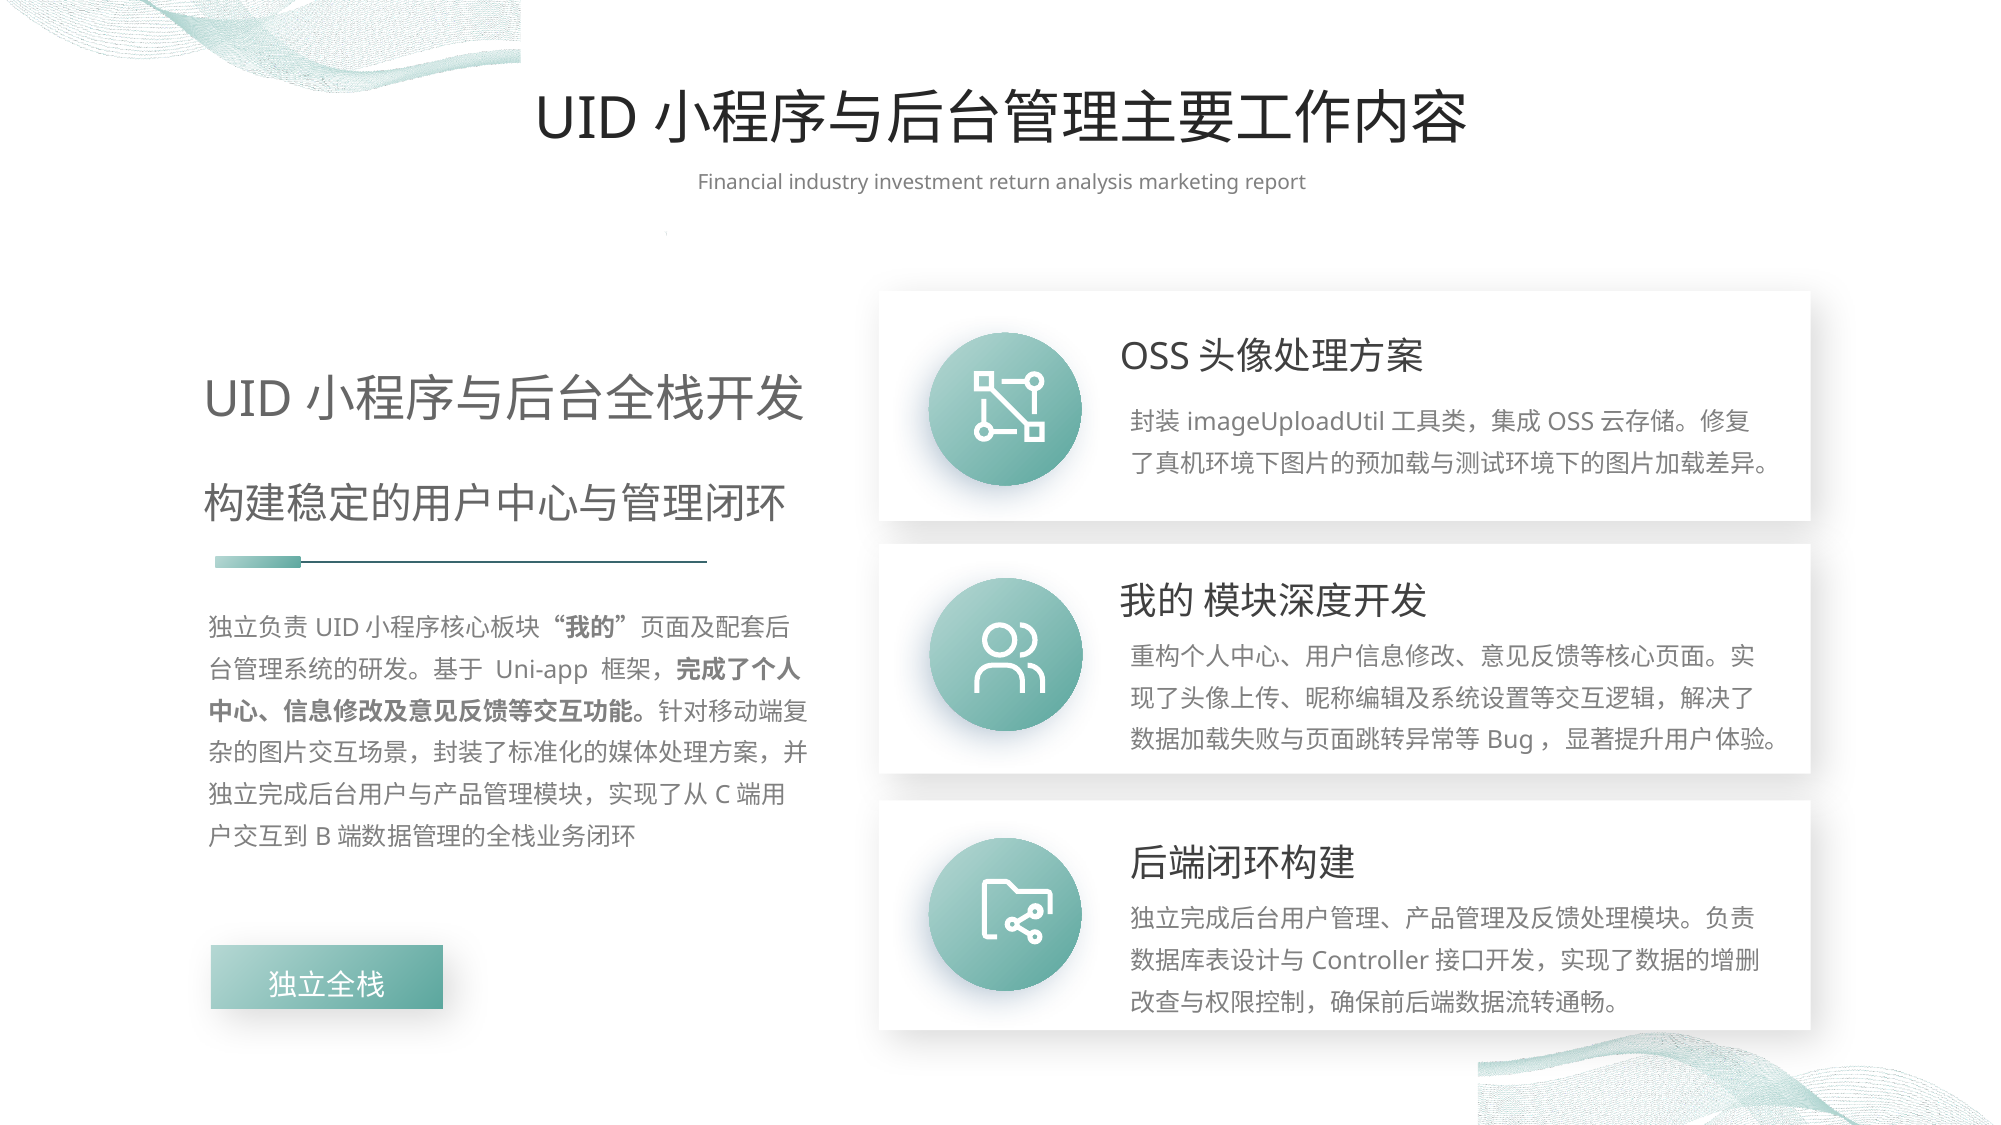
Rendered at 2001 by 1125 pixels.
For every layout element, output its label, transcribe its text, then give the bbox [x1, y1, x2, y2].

text_box 封装imageUploadUtil工具类，集成OSS云存储。修复了真机环境下图片的预加载与测试环境下的图片加载差异。 [1116, 386, 1781, 485]
text_box 独立全栈 [210, 945, 443, 1009]
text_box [973, 371, 1045, 442]
text_box 独立完成后台用户管理、产品管理及反馈处理模块。负责数据库表设计与Controller接口开发，实现了数据的增删改查与权限控制，确保前后端数据流转通畅。 [1116, 883, 1781, 1024]
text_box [215, 556, 708, 569]
text_box UID小程序与后台全栈开发 [188, 359, 820, 434]
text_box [534, 73, 1469, 202]
text_box OSS头像处理方案 [1105, 324, 1486, 385]
text_box 重构个人中心、用户信息修改、意见反馈等核心页面。实现了头像上传、昵称编辑及系统设置等交互逻辑，解决了数据加载失败与页面跳转异常等Bug，显著提升用户体验。 [1116, 620, 1781, 762]
text_box 我的 模块深度开发 [1105, 569, 1519, 629]
text_box [878, 543, 1812, 775]
text_box 独立负责UID小程序核心板块“我的”页面及配套后台管理系统的研发。基于 Uni-app 框架，完成了个人中心、信息修改及意见反馈等交互功能。针对移动端复杂的图片交互场景，封装了标准化的媒体处理方案，并独立完成后台用户与产品管理模块，实现了从C端用户交互到B端数据管理的全栈业务闭环 [194, 591, 825, 858]
text_box 构建稳定的用户中心与管理闭环 [188, 469, 803, 534]
text_box [928, 577, 1084, 732]
text_box 后端闭环构建 [1115, 831, 1503, 892]
picture [0, 0, 652, 372]
text_box [878, 799, 1812, 1031]
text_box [981, 878, 1053, 945]
text_box [878, 290, 1812, 522]
text_box [927, 837, 1083, 992]
text_box [927, 331, 1083, 487]
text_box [974, 622, 1046, 693]
picture [1435, 753, 2000, 1125]
